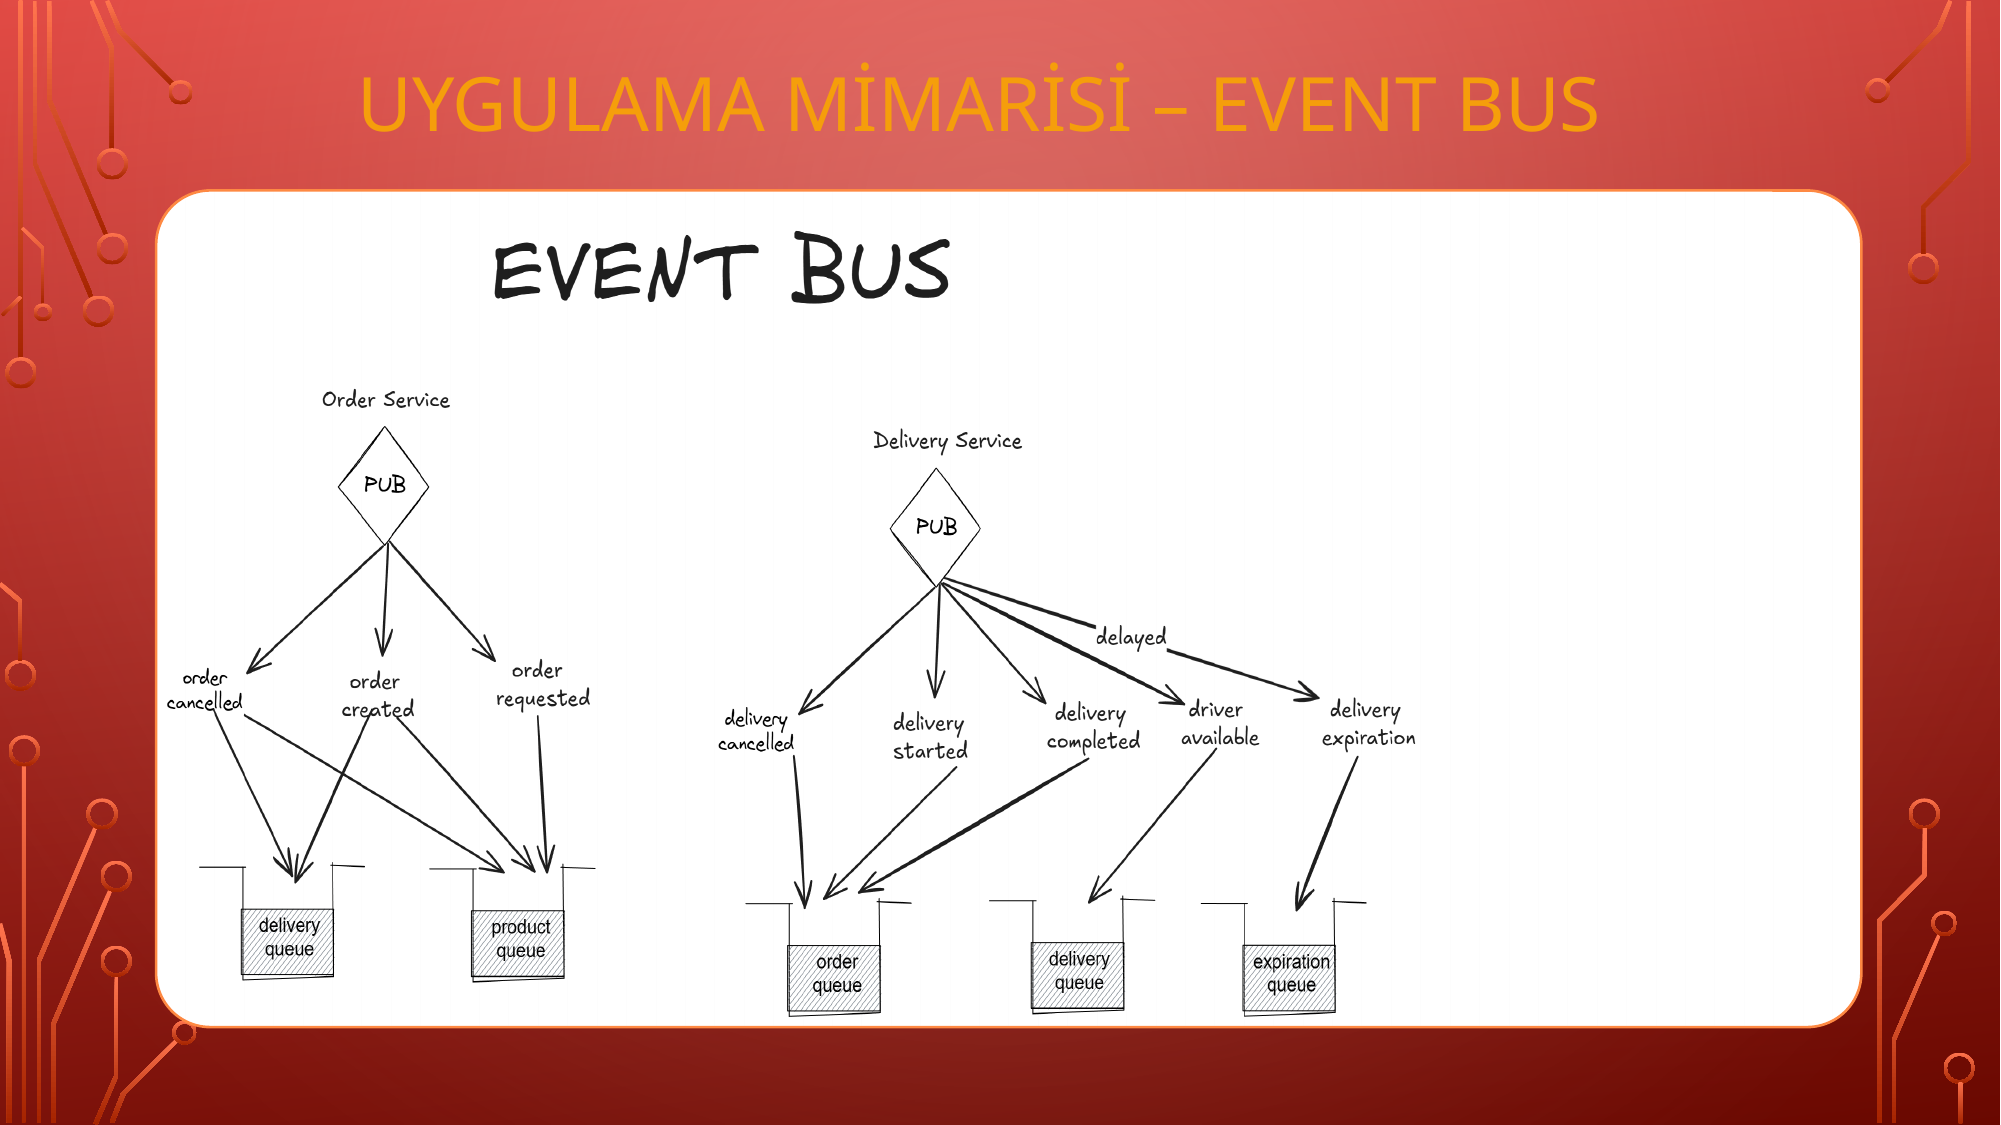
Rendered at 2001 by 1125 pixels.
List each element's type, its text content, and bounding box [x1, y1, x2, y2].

text_box [154, 189, 1863, 1029]
title UYGULAMA MİMARİSİ – EVENT BUS [205, 38, 1831, 177]
